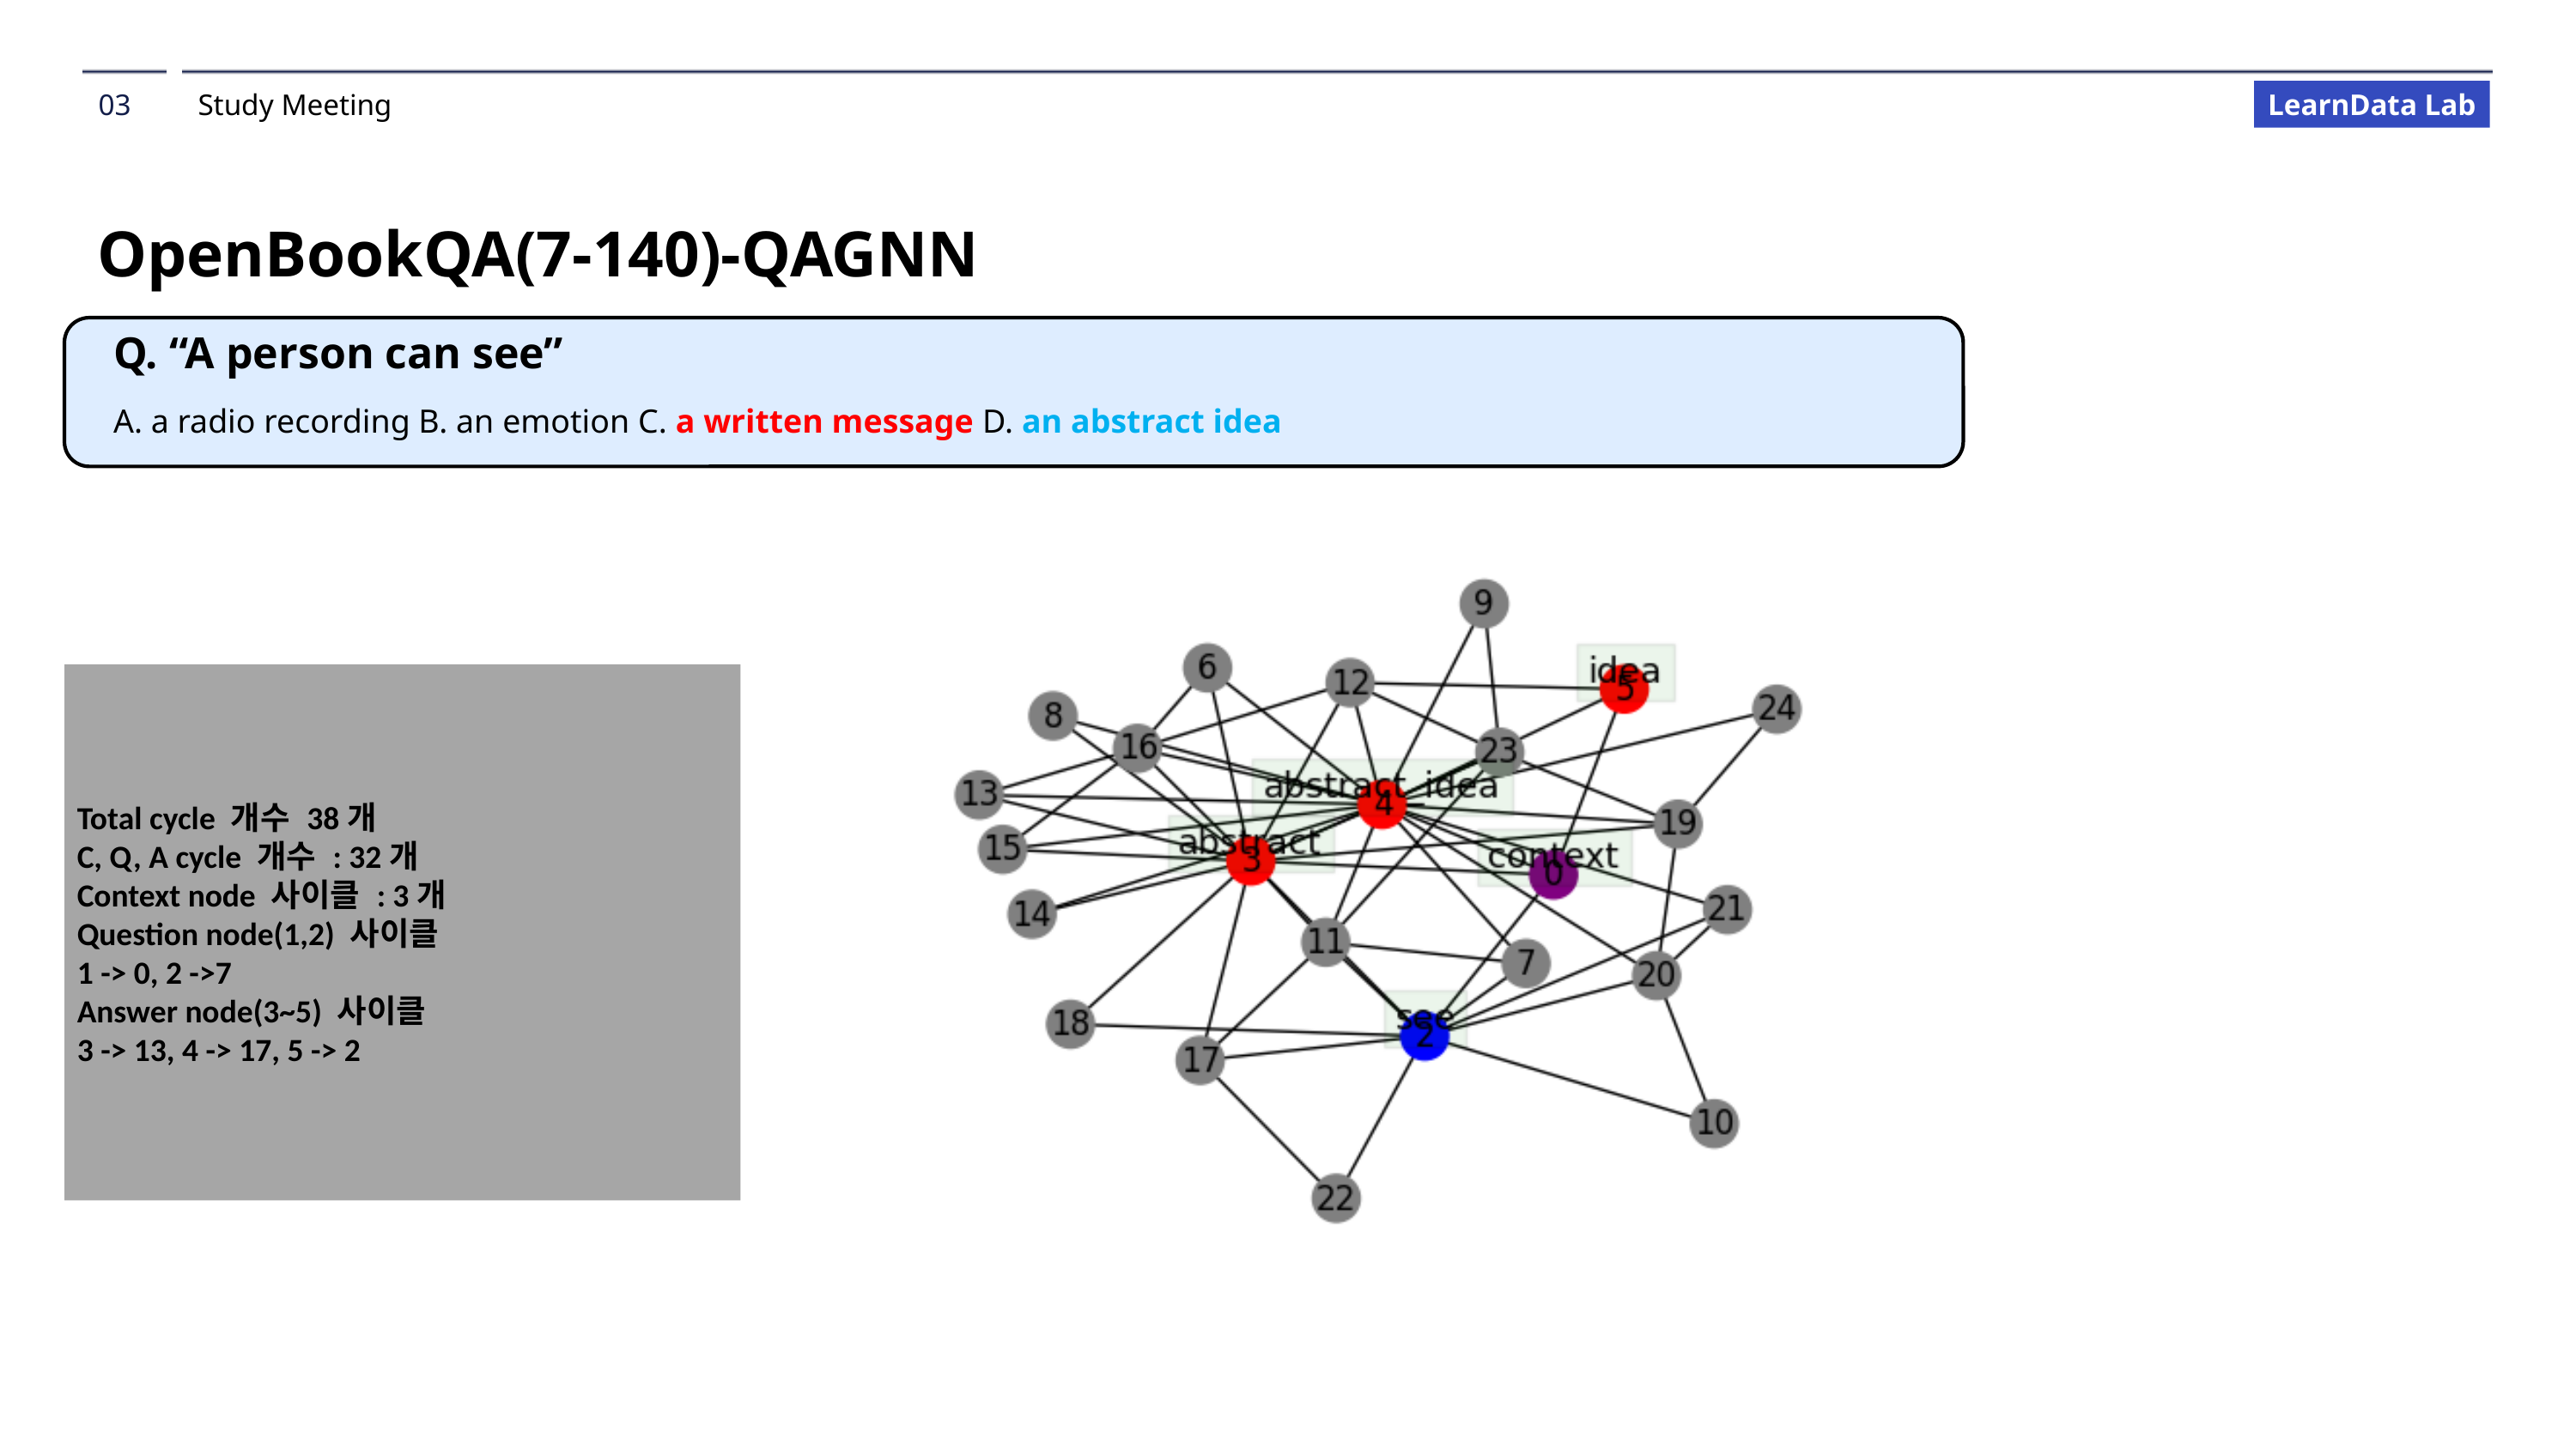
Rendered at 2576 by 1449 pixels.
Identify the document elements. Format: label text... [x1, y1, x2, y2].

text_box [185, 80, 2490, 142]
text_box [62, 315, 1965, 469]
text_box Q. “A person can see” A. a radio recording B. an emotion C. a written message D. an abstract idea [100, 319, 1942, 446]
text_box Total cycle 개수 38개 C, Q, A cycle 개수 : 32개 Context node 사이클 : 3개 Question node(1,2) 사이클 1 -> 0, 2 ->7 Answer node(3~5) 사이클 3 -> 13, 4 -> 17, 5 -> 2 [63, 663, 743, 1203]
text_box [182, 67, 2493, 76]
text_box OpenBookQA(7-140)-QAGNN [84, 207, 1202, 296]
picture [877, 524, 1879, 1281]
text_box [82, 67, 167, 76]
text_box 03 [85, 82, 161, 128]
